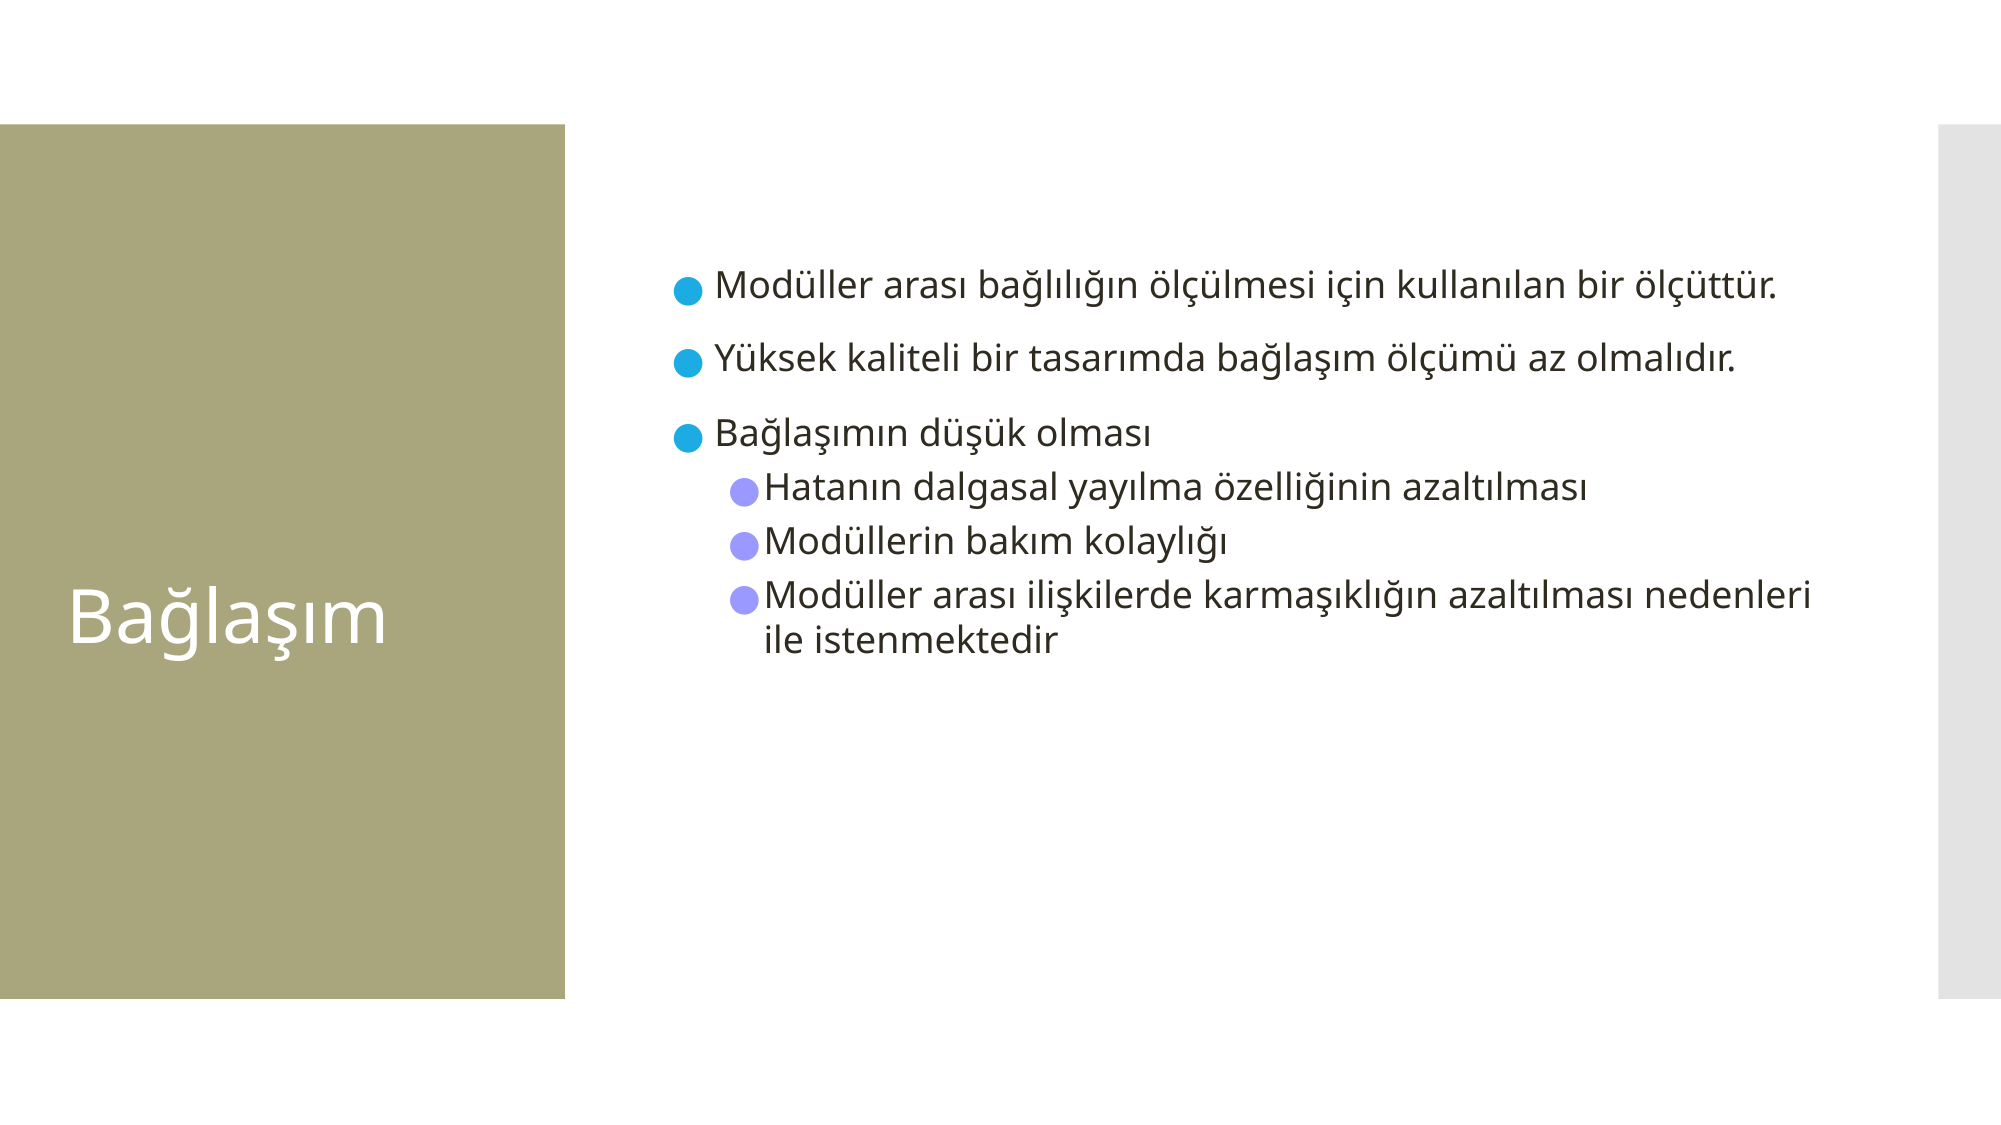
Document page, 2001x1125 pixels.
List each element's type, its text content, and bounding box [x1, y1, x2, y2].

title Bağlaşım [41, 415, 525, 708]
text_box Modüller arası bağlılığın ölçülmesi için kullanılan bir ölçüttür. Yüksek kaliteli bir tasarımda bağlaşım ölçümü az olmalıdır. Bağlaşımın düşük olması Hatanın dalgasal yayılma özelliğinin azaltılması Modüllerin bakım kolaylığı Modüller arası ilişkilerde karmaşıklığın azaltılması nedenleri ile istenmektedir [669, 231, 1824, 662]
